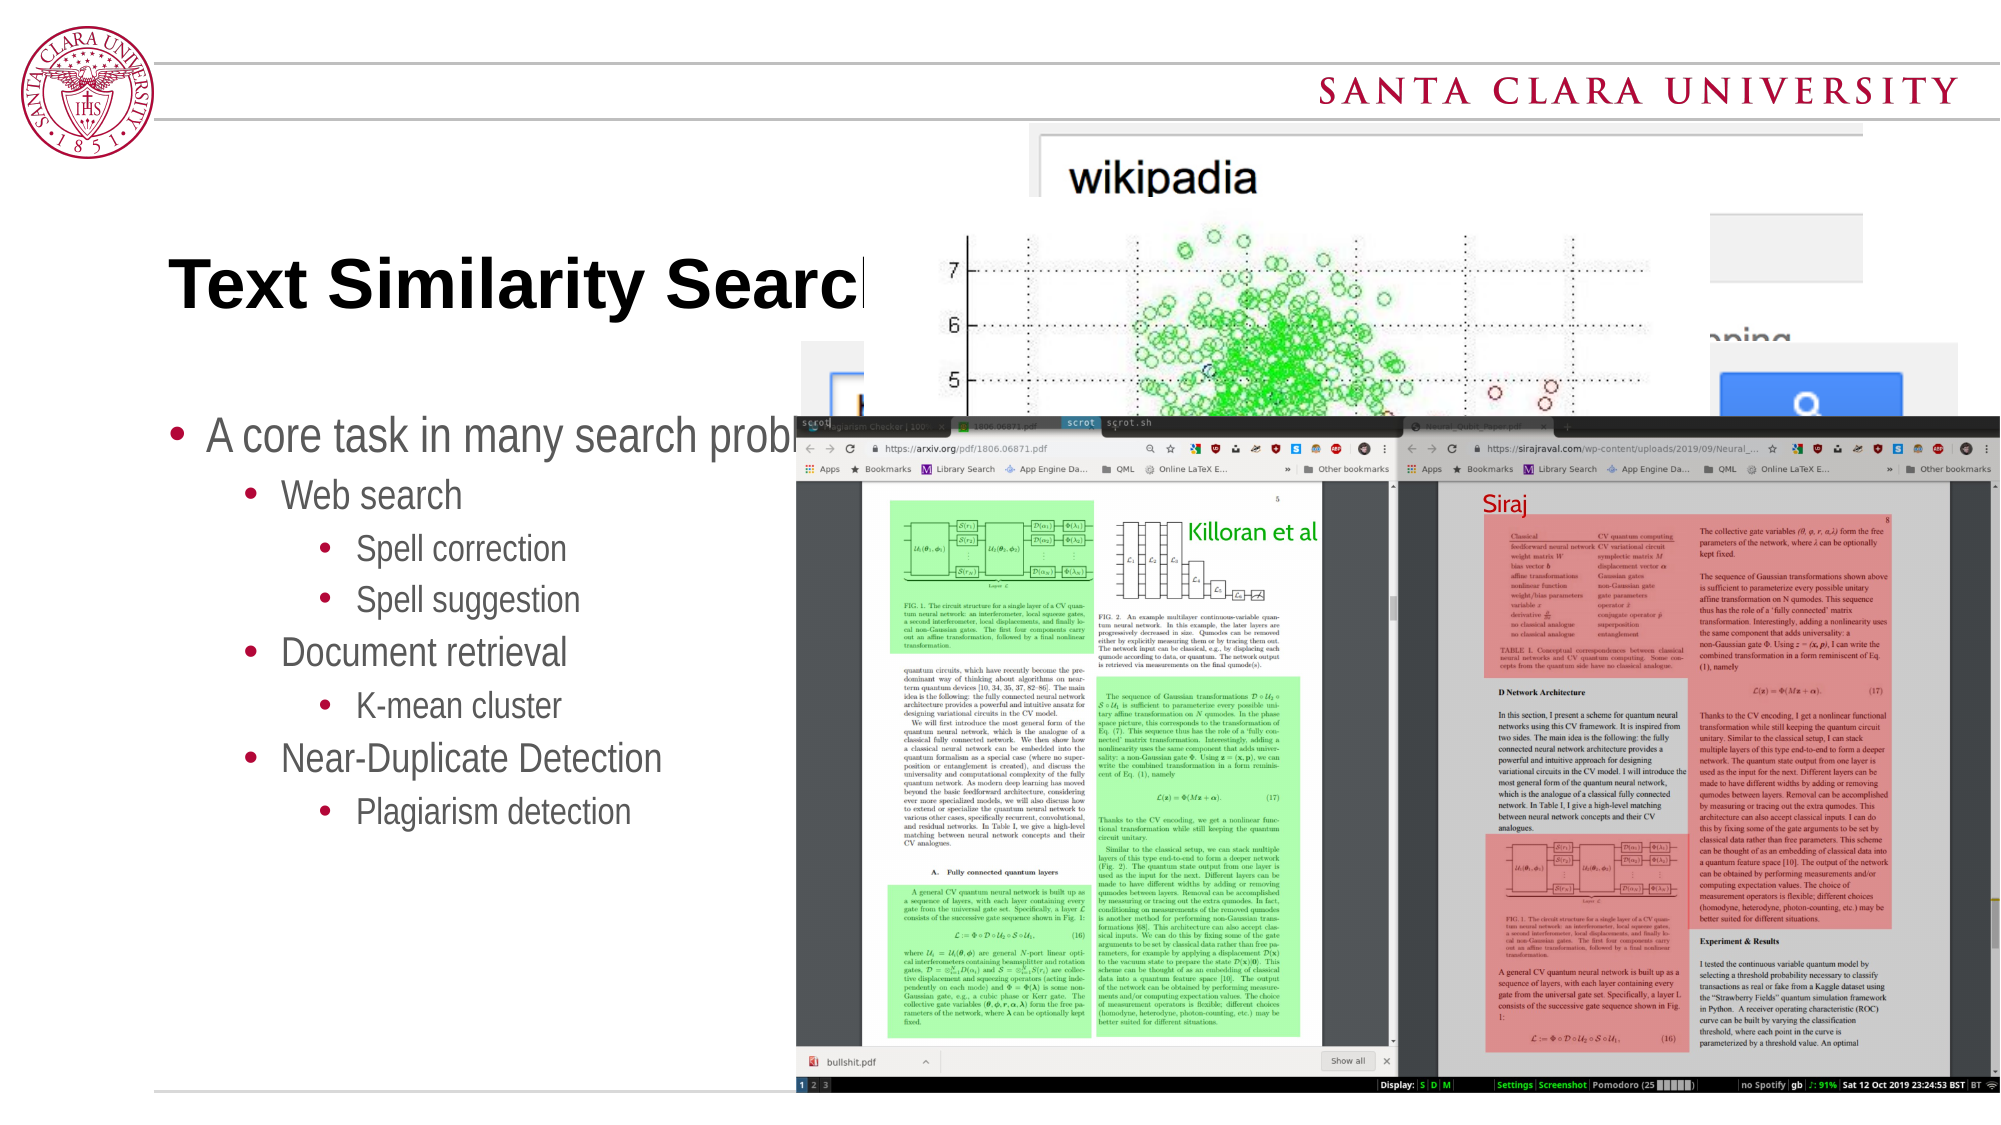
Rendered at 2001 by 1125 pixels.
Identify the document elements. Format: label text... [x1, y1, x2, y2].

picture [1320, 77, 1958, 104]
picture [796, 123, 2000, 1094]
list A core task in many search problems and applications Web search Spell correction Spell suggestion Document retrieval K-mean cluster Near-Duplicate Detection Plagiarism detection [153, 401, 801, 1026]
title Text Similarity Search is Everywhere [153, 191, 1029, 380]
picture [21, 26, 154, 159]
